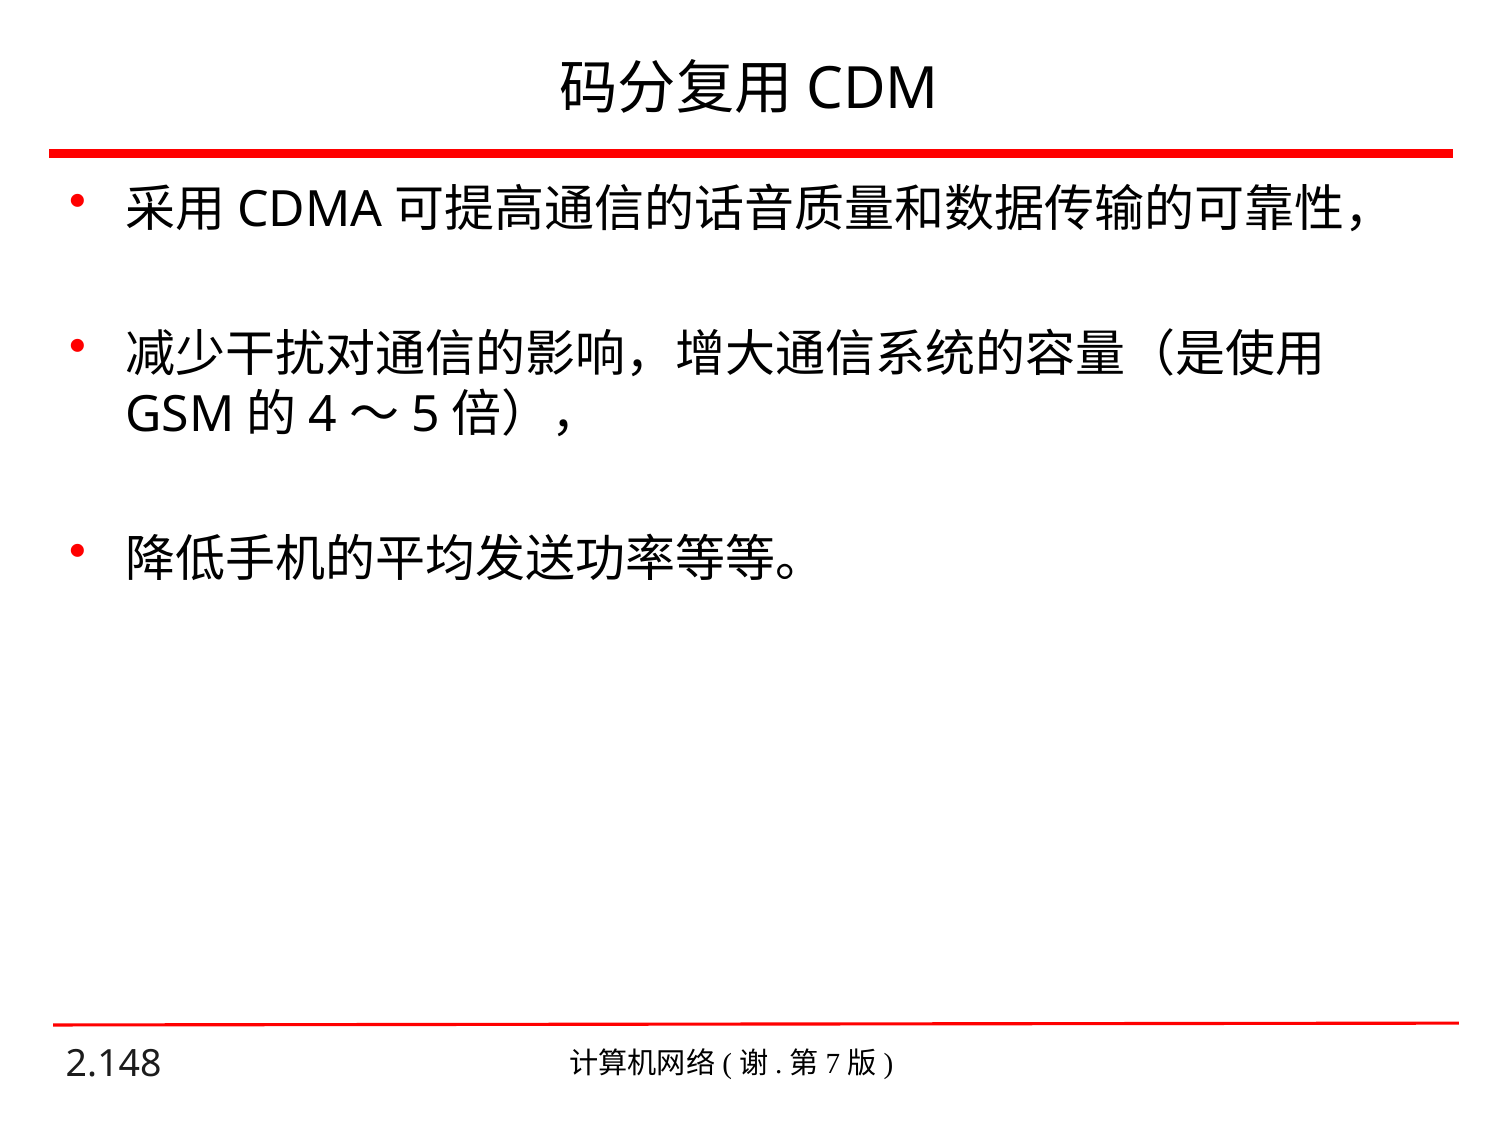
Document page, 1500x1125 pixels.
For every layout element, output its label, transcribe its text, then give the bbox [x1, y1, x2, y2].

title 码分复用CDM [58, 33, 1440, 137]
list 采用CDMA可提高通信的话音质量和数据传输的可靠性， 减少干扰对通信的影响，增大通信系统的容量（是使用GSM的4～5倍）， 降低手机的平均发送功率等等。 [53, 168, 1447, 1014]
